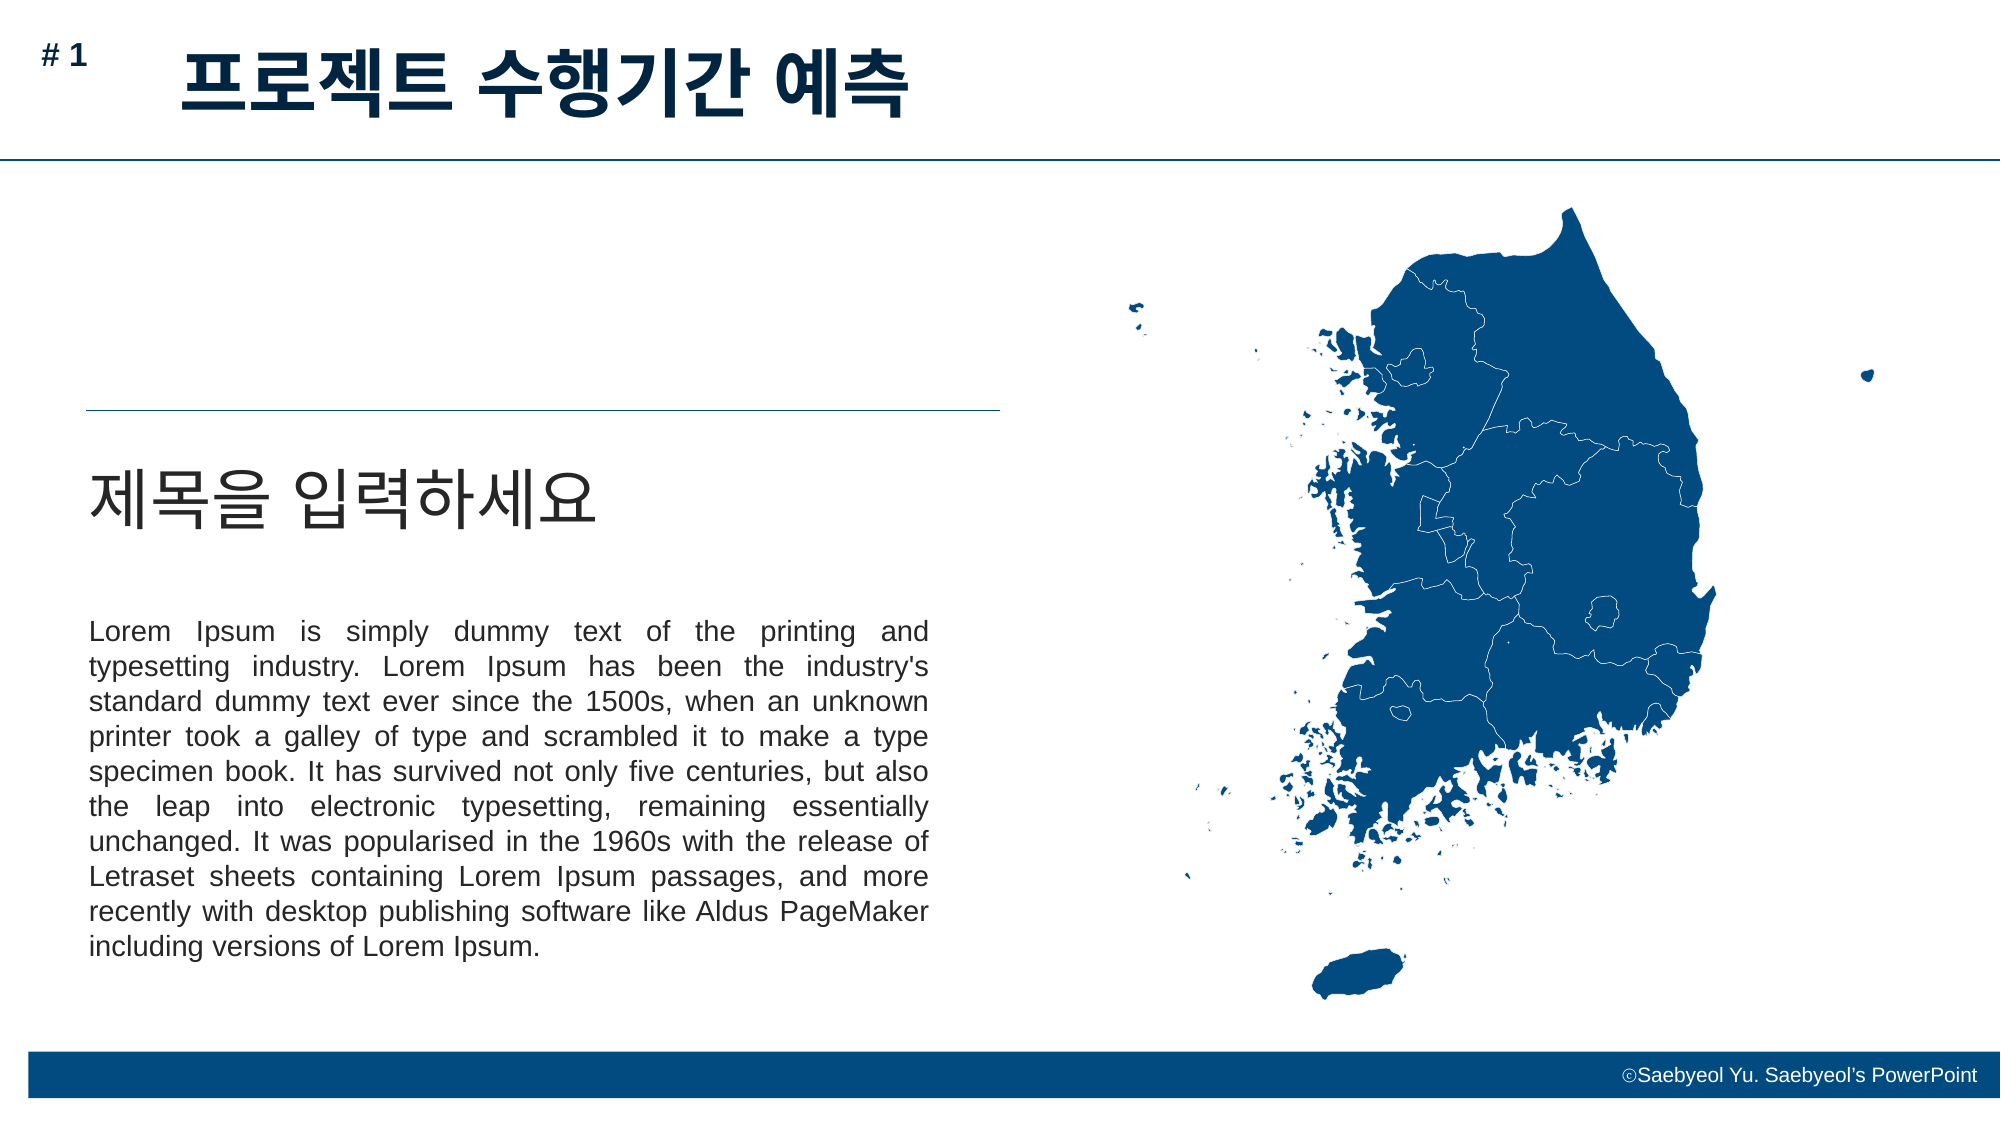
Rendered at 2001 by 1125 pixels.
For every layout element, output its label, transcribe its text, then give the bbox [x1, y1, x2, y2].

text_box 프로젝트 수행기간 예측 [164, 28, 1029, 134]
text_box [74, 410, 1039, 974]
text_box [1128, 206, 1874, 1000]
text_box # 1 [26, 26, 165, 81]
